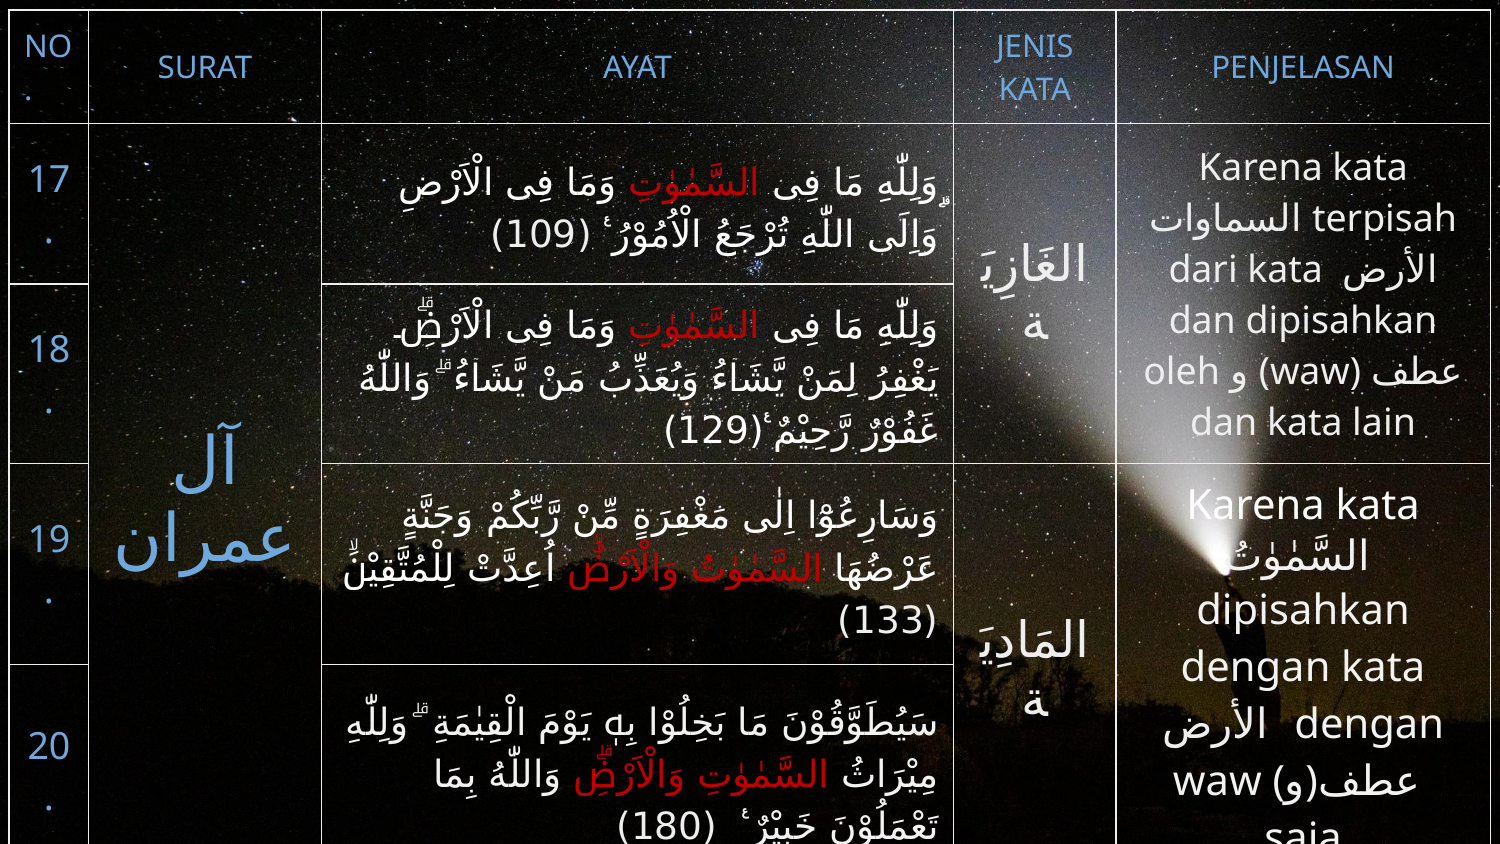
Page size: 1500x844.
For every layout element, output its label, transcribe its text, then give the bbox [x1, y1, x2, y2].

table_cell Karena kata السماوات terpisah dari kata الأرض dan dipisahkan oleh و (waw) عطف dan kata lain [1117, 124, 1490, 463]
table_cell 19. [10, 464, 88, 664]
table_cell المَادِيَة [954, 464, 1115, 844]
table_cell وَسَارِعُوْٓا اِلٰى مَغْفِرَةٍ مِّنْ رَّبِّكُمْ وَجَنَّةٍ عَرْضُهَا السَّمٰوٰتُ وَالْاَرْضُۙ اُعِدَّتْ لِلْمُتَّقِيْنَۙ (133) [322, 464, 953, 664]
table_cell 20. [10, 665, 88, 844]
table_cell الغَازِيَة [954, 124, 1115, 463]
table_cell سَيُطَوَّقُوْنَ مَا بَخِلُوْا بِهٖ يَوْمَ الْقِيٰمَةِ ۗ وَلِلّٰهِ مِيْرَاثُ السَّمٰوٰتِ وَالْاَرْضِۗ وَاللّٰهُ بِمَا تَعْمَلُوْنَ خَبِيْرٌ ࣖ (180) [322, 665, 953, 844]
table_cell وَلِلّٰهِ مَا فِى السَّمٰوٰتِ وَمَا فِى الْاَرْضِۗ يَغْفِرُ لِمَنْ يَّشَاۤءُ وَيُعَذِّبُ مَنْ يَّشَاۤءُ ۗ وَاللّٰهُ غَفُوْرٌ رَّحِيْمٌ ࣖ(129) [322, 285, 953, 463]
table_header PENJELASAN [1117, 11, 1490, 123]
table_header SURAT [89, 11, 321, 123]
table_cell وَلِلّٰهِ مَا فِى السَّمٰوٰتِ وَمَا فِى الْاَرْضِ ۗوَاِلَى اللّٰهِ تُرْجَعُ الْاُمُوْرُ ࣖ (109) [322, 124, 953, 283]
table_cell Karena kata السَّمٰوٰتُ dipisahkan dengan kata الأرض dengan waw (و)عطف saja [1117, 464, 1490, 844]
table_cell 18. [10, 285, 88, 463]
table_cell 17. [10, 124, 88, 283]
table_header JENIS KATA [954, 11, 1115, 123]
table_header NO. [10, 11, 88, 123]
picture [0, 0, 1500, 844]
table_header AYAT [322, 11, 953, 123]
table_cell آل عمران [89, 124, 321, 844]
